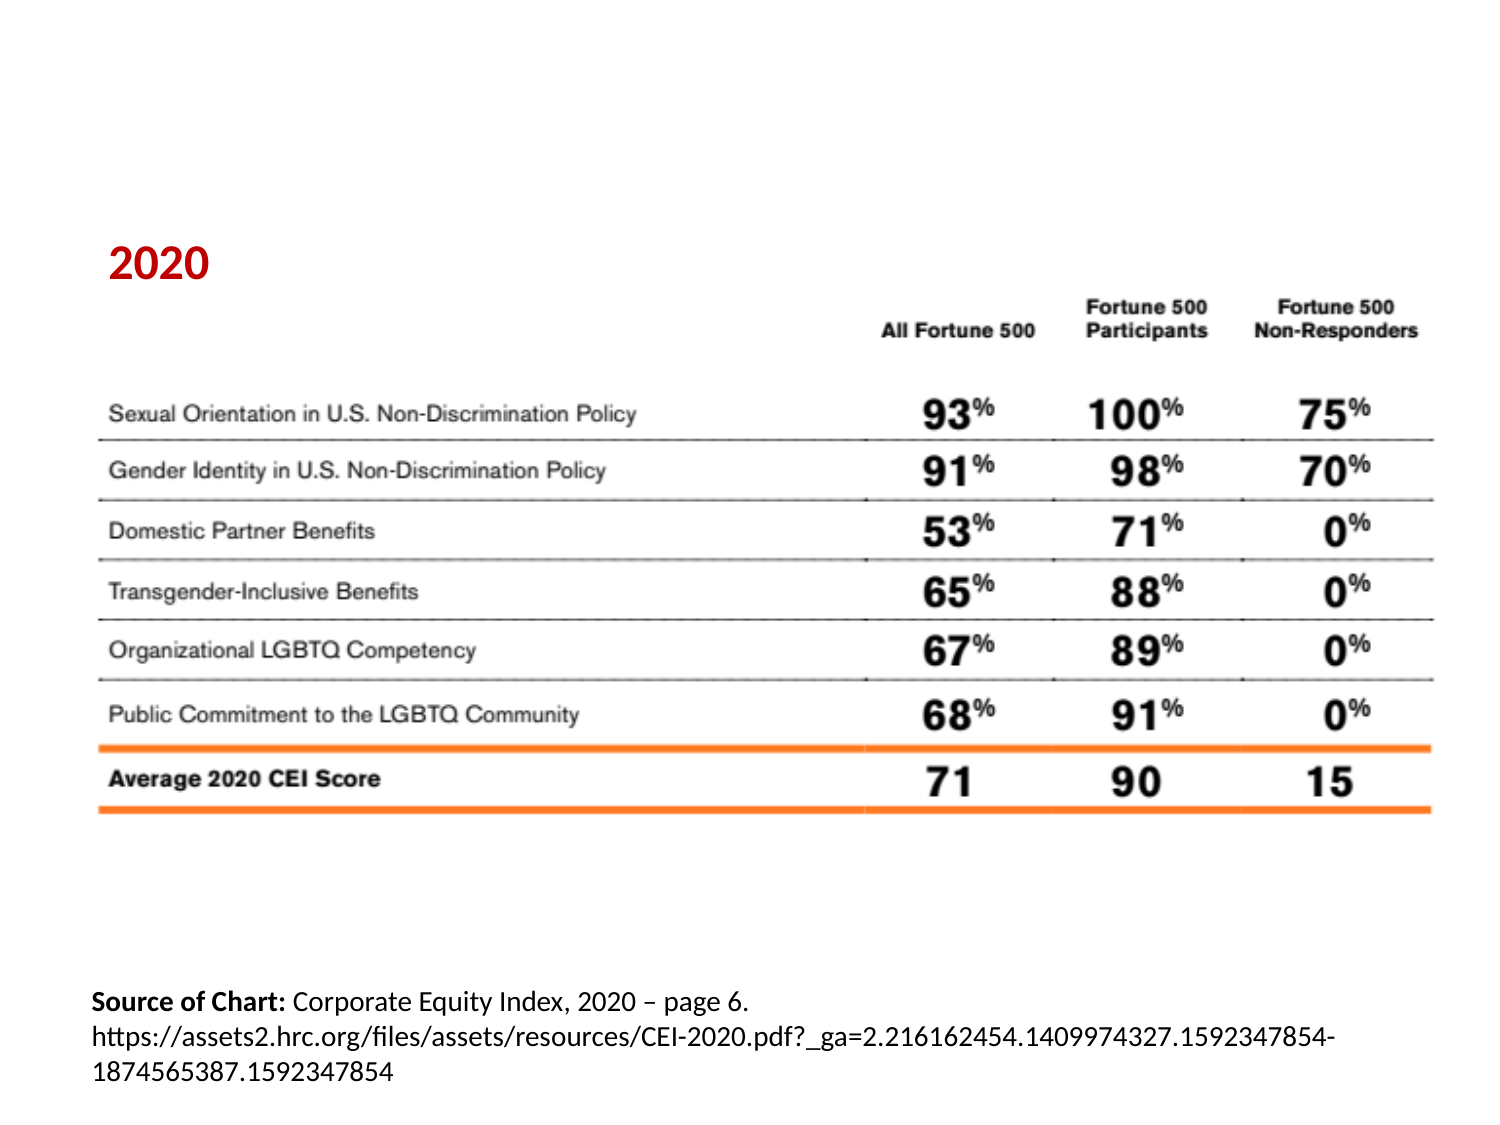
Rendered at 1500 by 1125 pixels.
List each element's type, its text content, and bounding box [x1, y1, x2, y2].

picture [87, 293, 1446, 832]
text_box 2020 [93, 222, 369, 292]
text_box Source of Chart: Corporate Equity Index, 2020 – page 6. https://assets2.hrc.org/files/assets/resources/CEI-2020.pdf?_ga=2.216162454.1409974327.1592347854-1874565387.1592347854 [76, 974, 1424, 1095]
